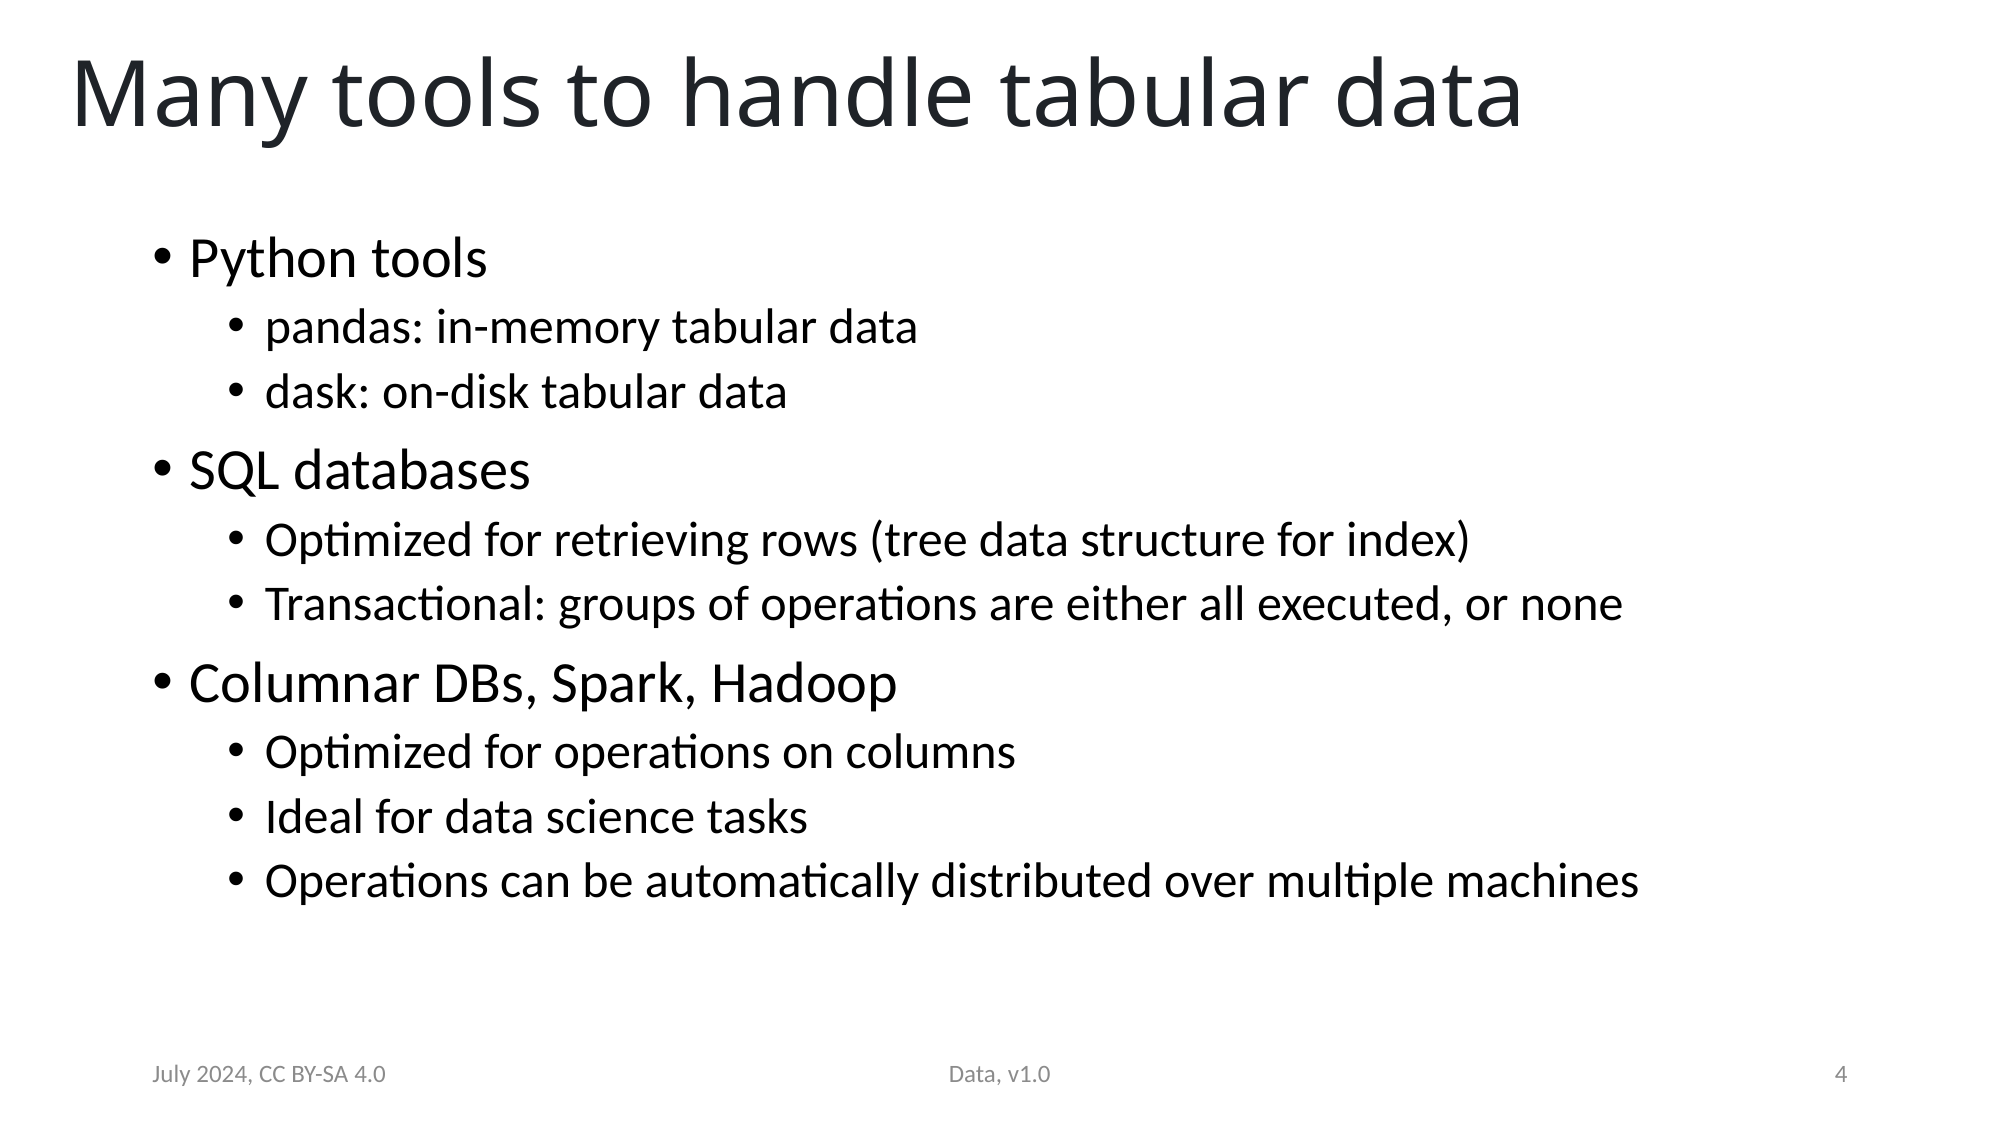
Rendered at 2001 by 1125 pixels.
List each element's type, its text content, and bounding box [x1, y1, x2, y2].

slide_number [137, 1042, 588, 1103]
title Many tools to handle tabular data [55, 23, 1934, 172]
slide_number 4 [1412, 1042, 1863, 1103]
footer Data, v1.0 [662, 1042, 1338, 1103]
list Python tools pandas: in-memory tabular data dask: on-disk tabular data SQL databases Optimized for retrieving rows (tree data structure for index) Transactional: groups of operations are either all executed, or none Columnar DBs, Spark, Hadoop Optimized for operations on columns Ideal for data science tasks Operations can be automatically distributed over multiple machines [137, 219, 1863, 1014]
